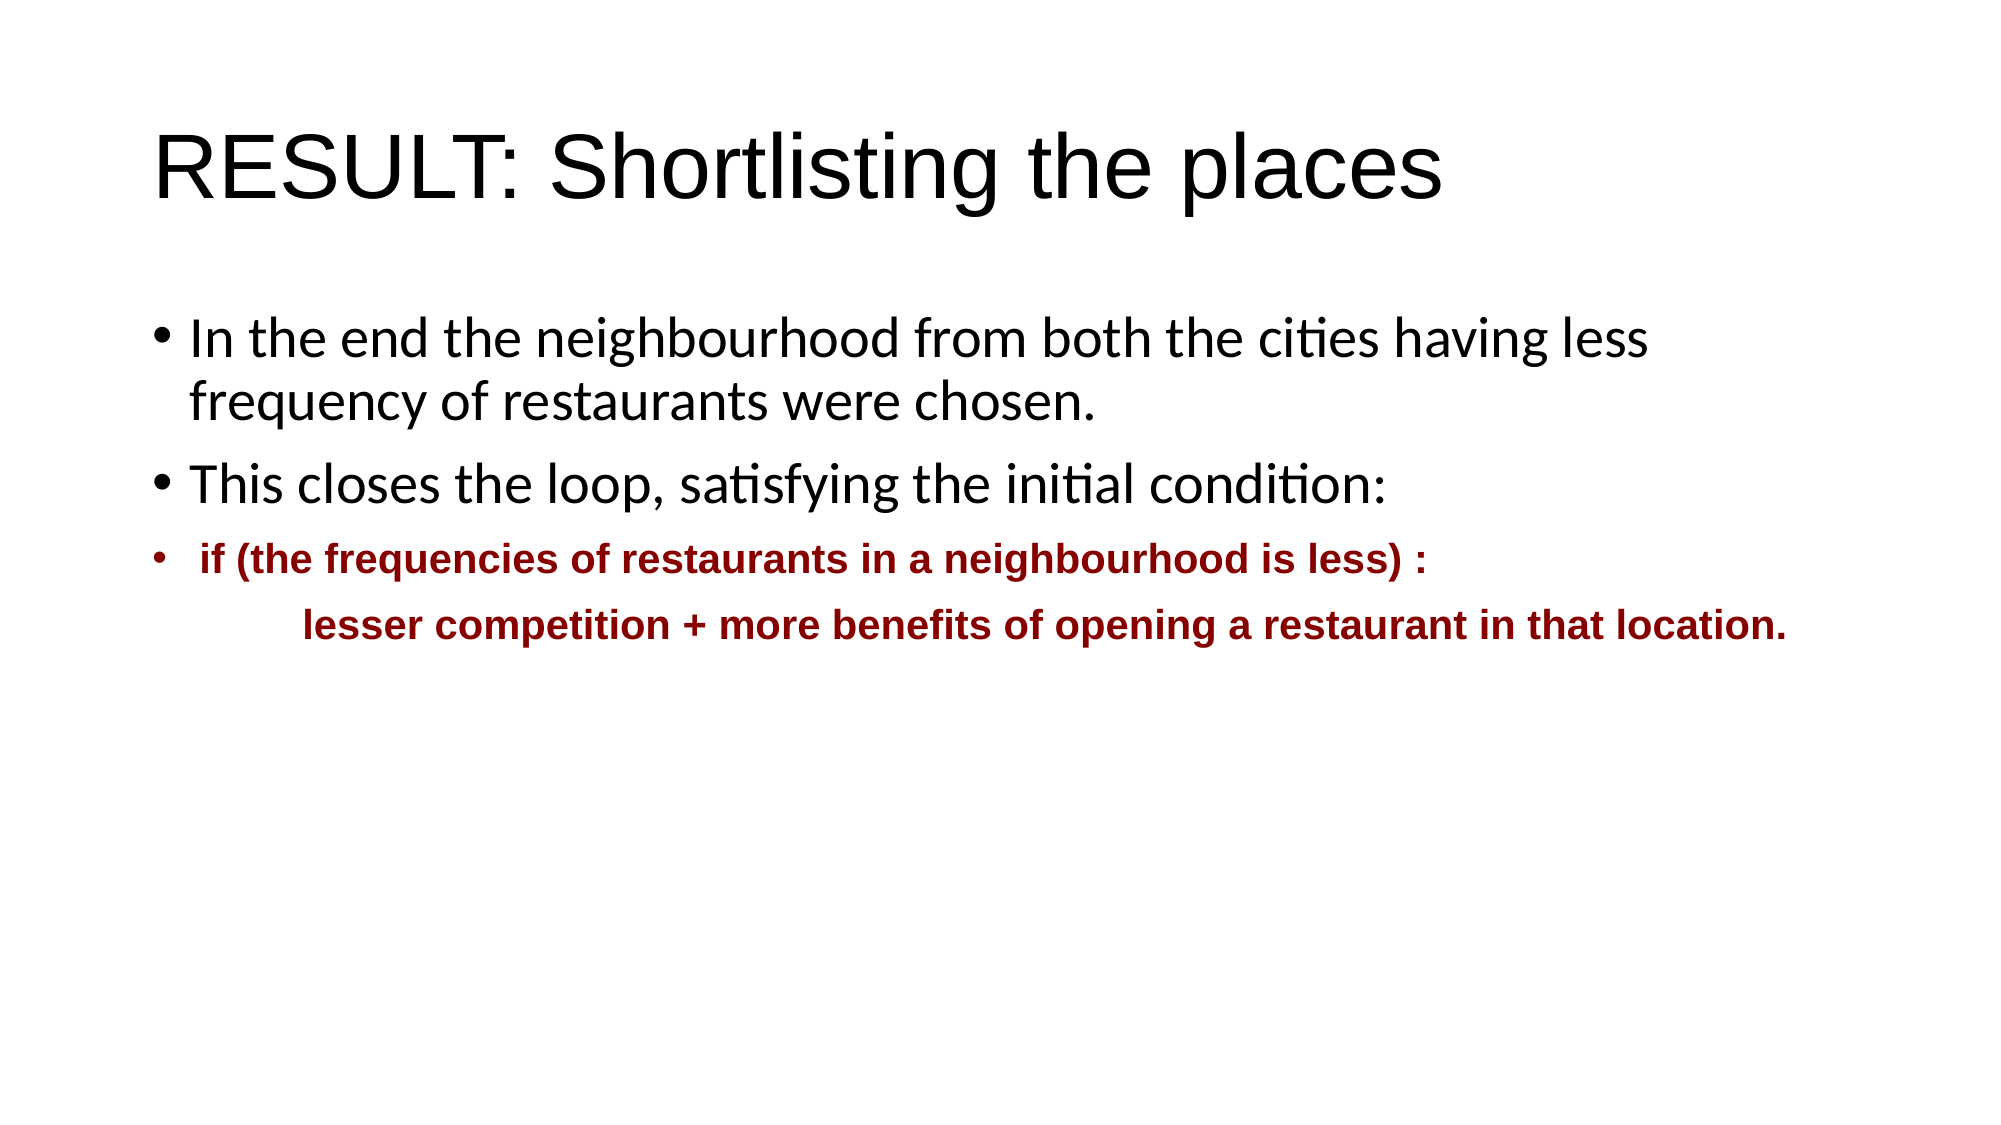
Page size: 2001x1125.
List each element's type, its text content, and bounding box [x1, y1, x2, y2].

title RESULT: Shortlisting the places [137, 59, 1863, 278]
list In the end the neighbourhood from both the cities having less frequency of restaurants were chosen. This closes the loop, satisfying the initial condition: if (the frequencies of restaurants in a neighbourhood is less) : lesser competition + more benefits of opening a restaurant in that location. [137, 299, 1863, 1014]
